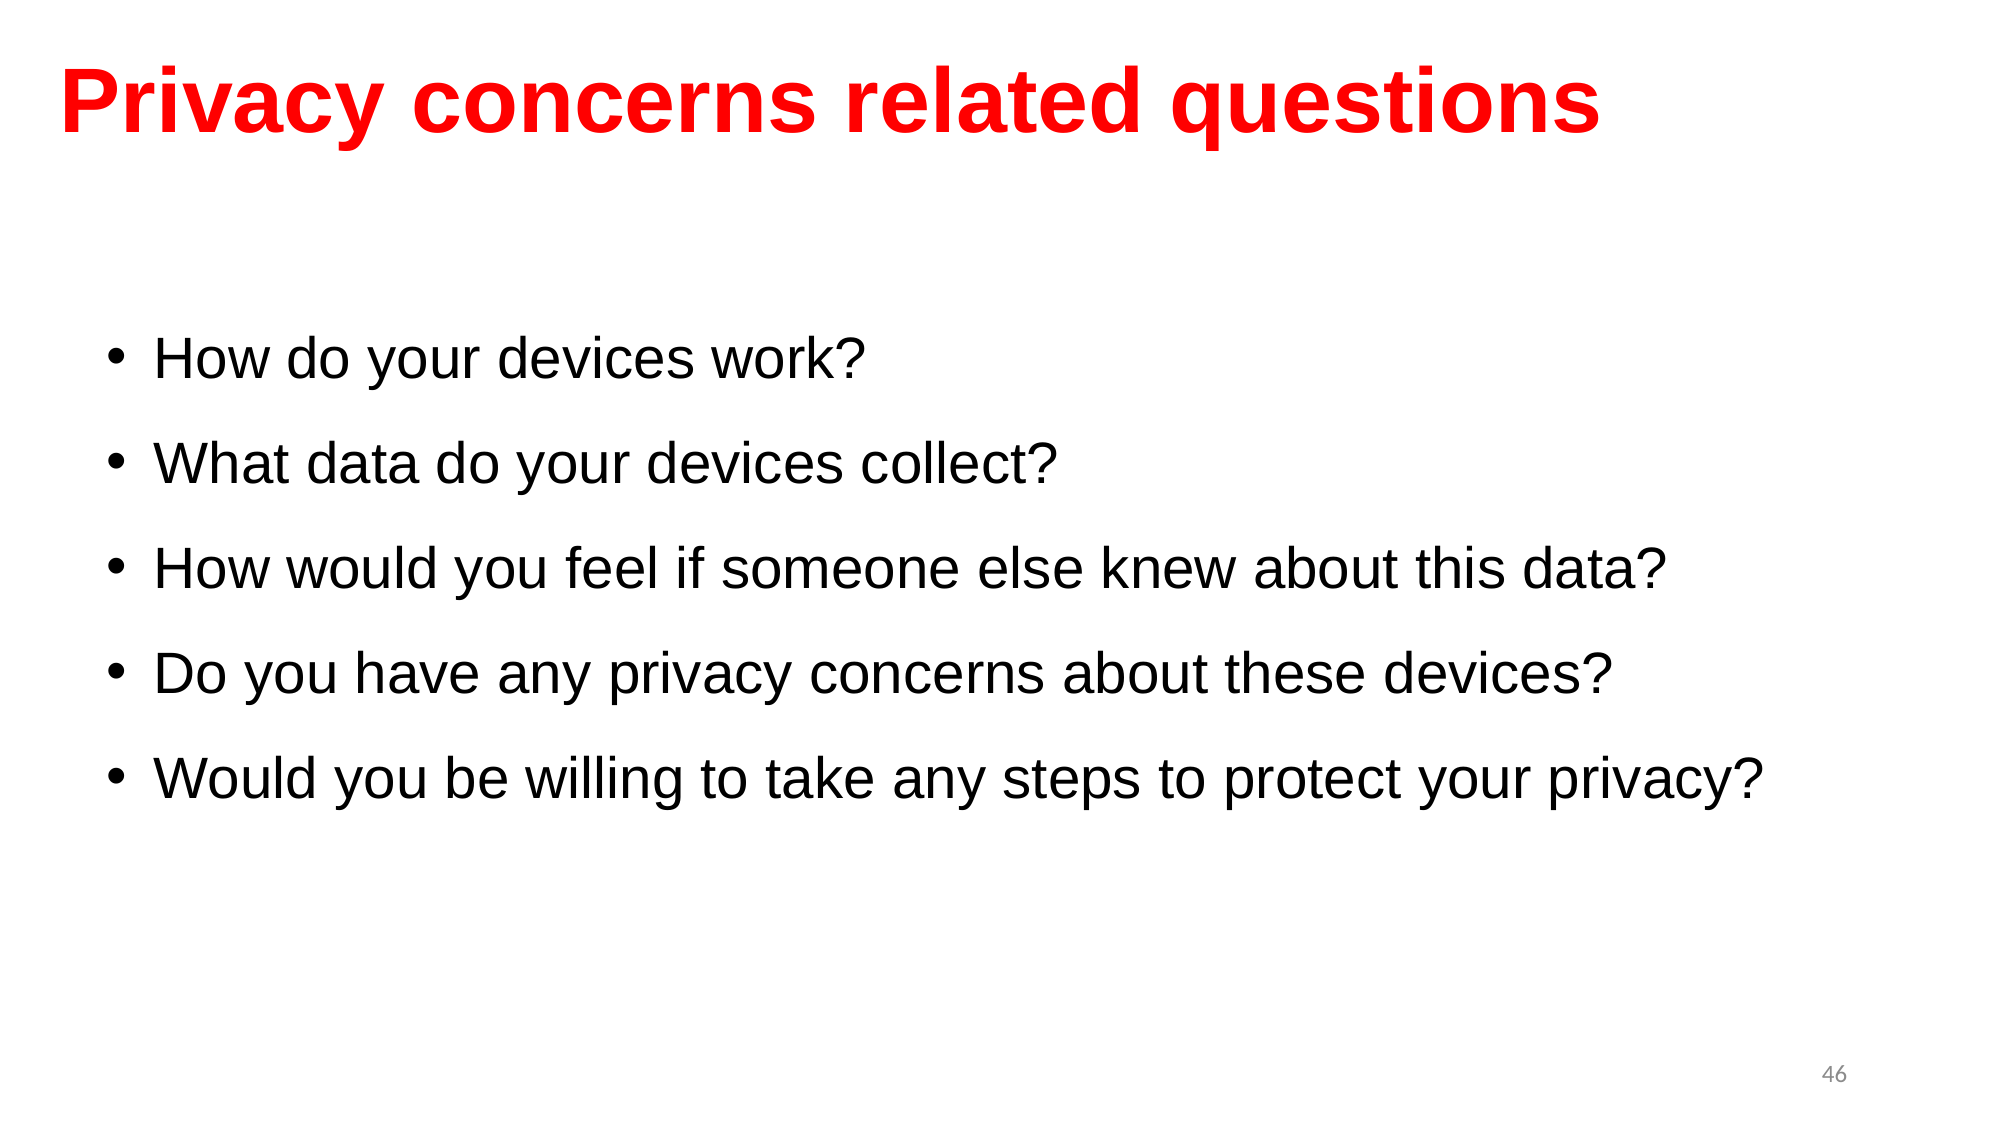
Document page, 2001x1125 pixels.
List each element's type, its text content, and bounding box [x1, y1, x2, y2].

text_box How do your devices work? What data do your devices collect? How would you feel if someone else knew about this data? Do you have any privacy concerns about these devices? Would you be willing to take any steps to protect your privacy? [92, 278, 1970, 818]
title Privacy concerns related questions [44, 34, 1843, 171]
slide_number 46 [1412, 1042, 1863, 1103]
